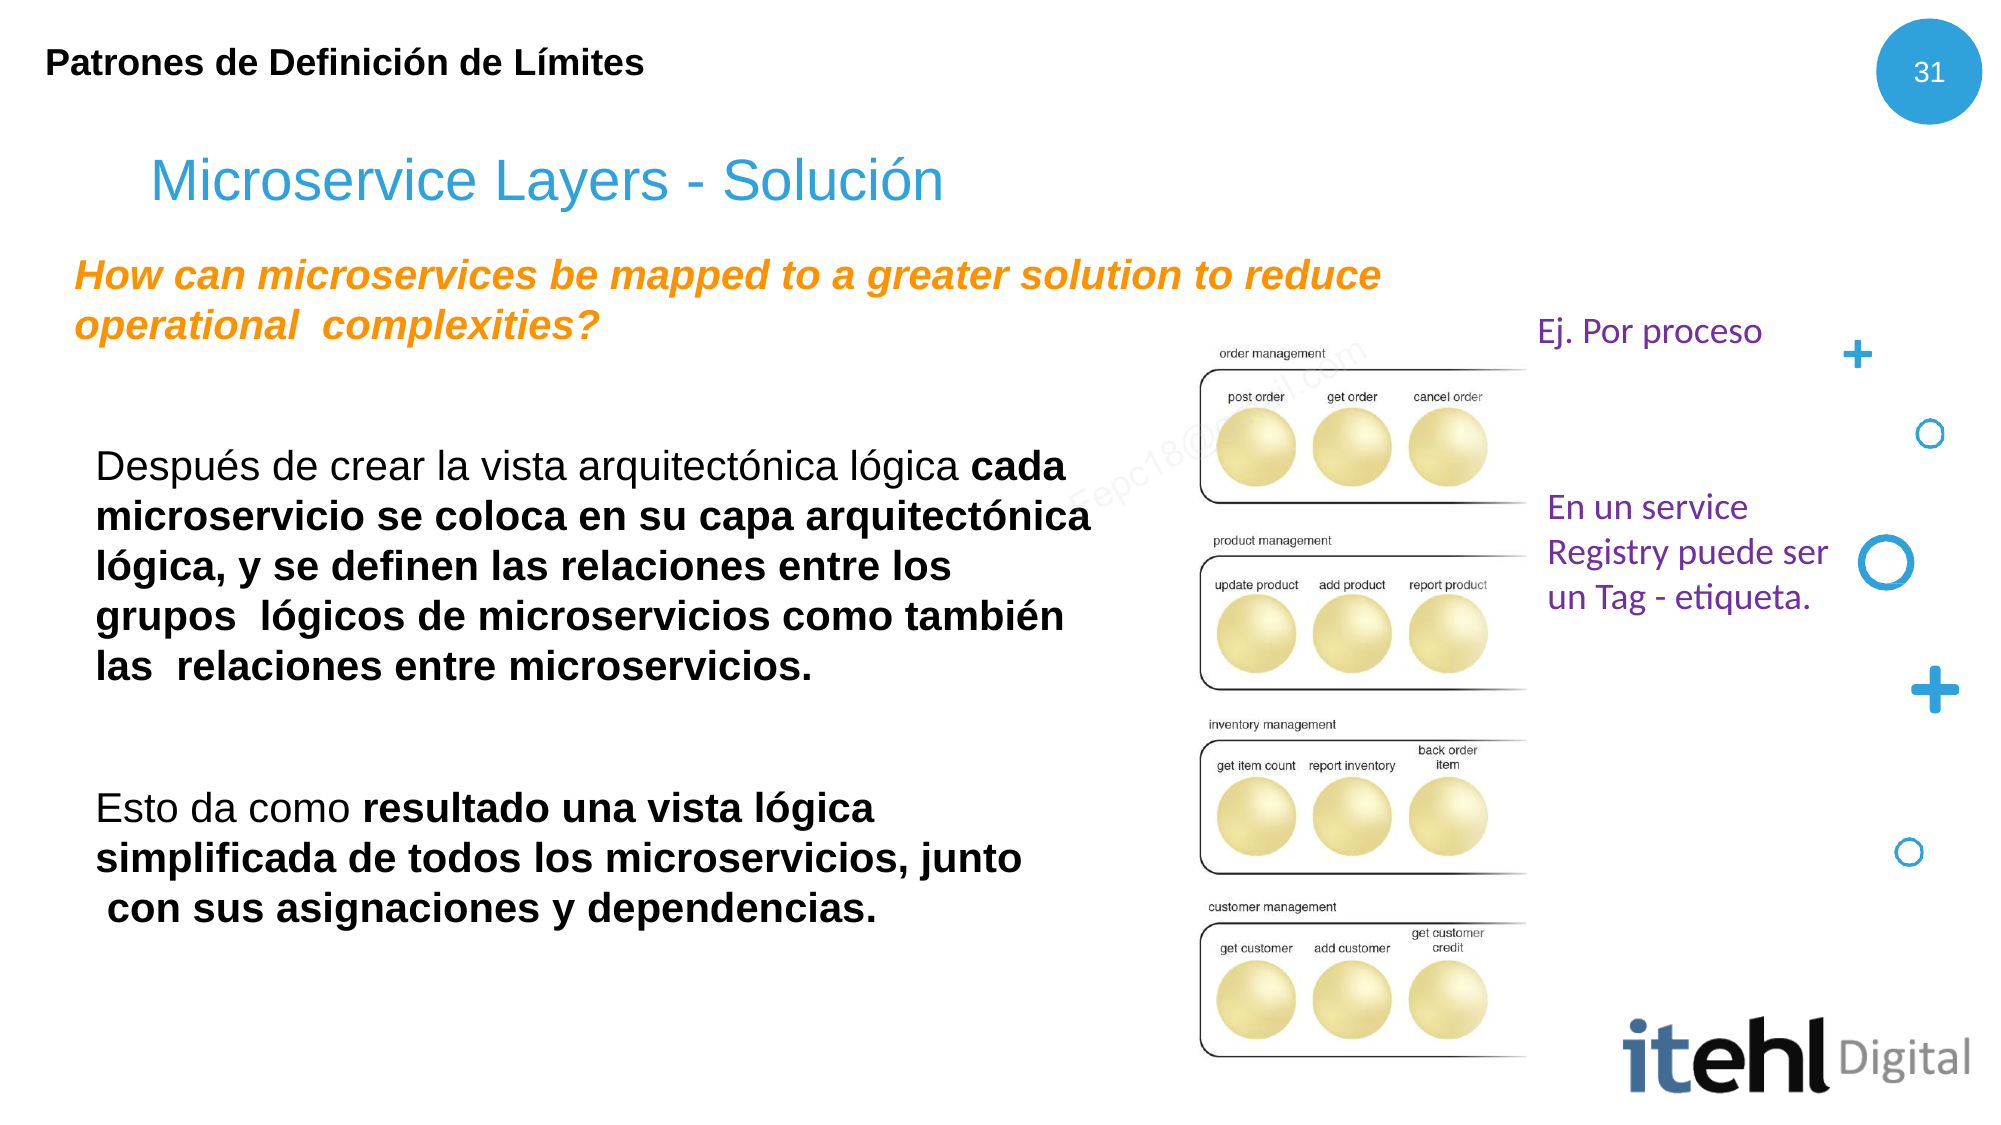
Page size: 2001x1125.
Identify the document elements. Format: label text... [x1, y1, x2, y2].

text_box How can microservices be mapped to a greater solution to reduce operational complexities? Después de crear la vista arquitectónica lógica cada microservicio se coloca en su capa arquitectónica lógica, y se definen las relaciones entre los grupos lógicos de microservicios como también las relaciones entre microservicios. Esto da como resultado una vista lógica simplificada de todos los microservicios, junto con sus asignaciones y dependencias. [72, 245, 1618, 931]
title Microservice Layers - Solución [148, 140, 949, 245]
text_box [1894, 837, 1924, 867]
text_box [1857, 534, 1915, 591]
text_box 31 [1911, 50, 1948, 88]
text_box [1622, 1016, 1970, 1094]
text_box Ej. Por proceso [1522, 299, 1838, 359]
text_box Patrones de Definición de Límites [43, 35, 650, 83]
text_box [1915, 418, 1945, 449]
text_box [1911, 665, 1960, 714]
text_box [1054, 342, 1529, 1060]
text_box En un service Registry puede ser un Tag - etiqueta. [1533, 474, 1848, 625]
text_box [1843, 339, 1872, 369]
